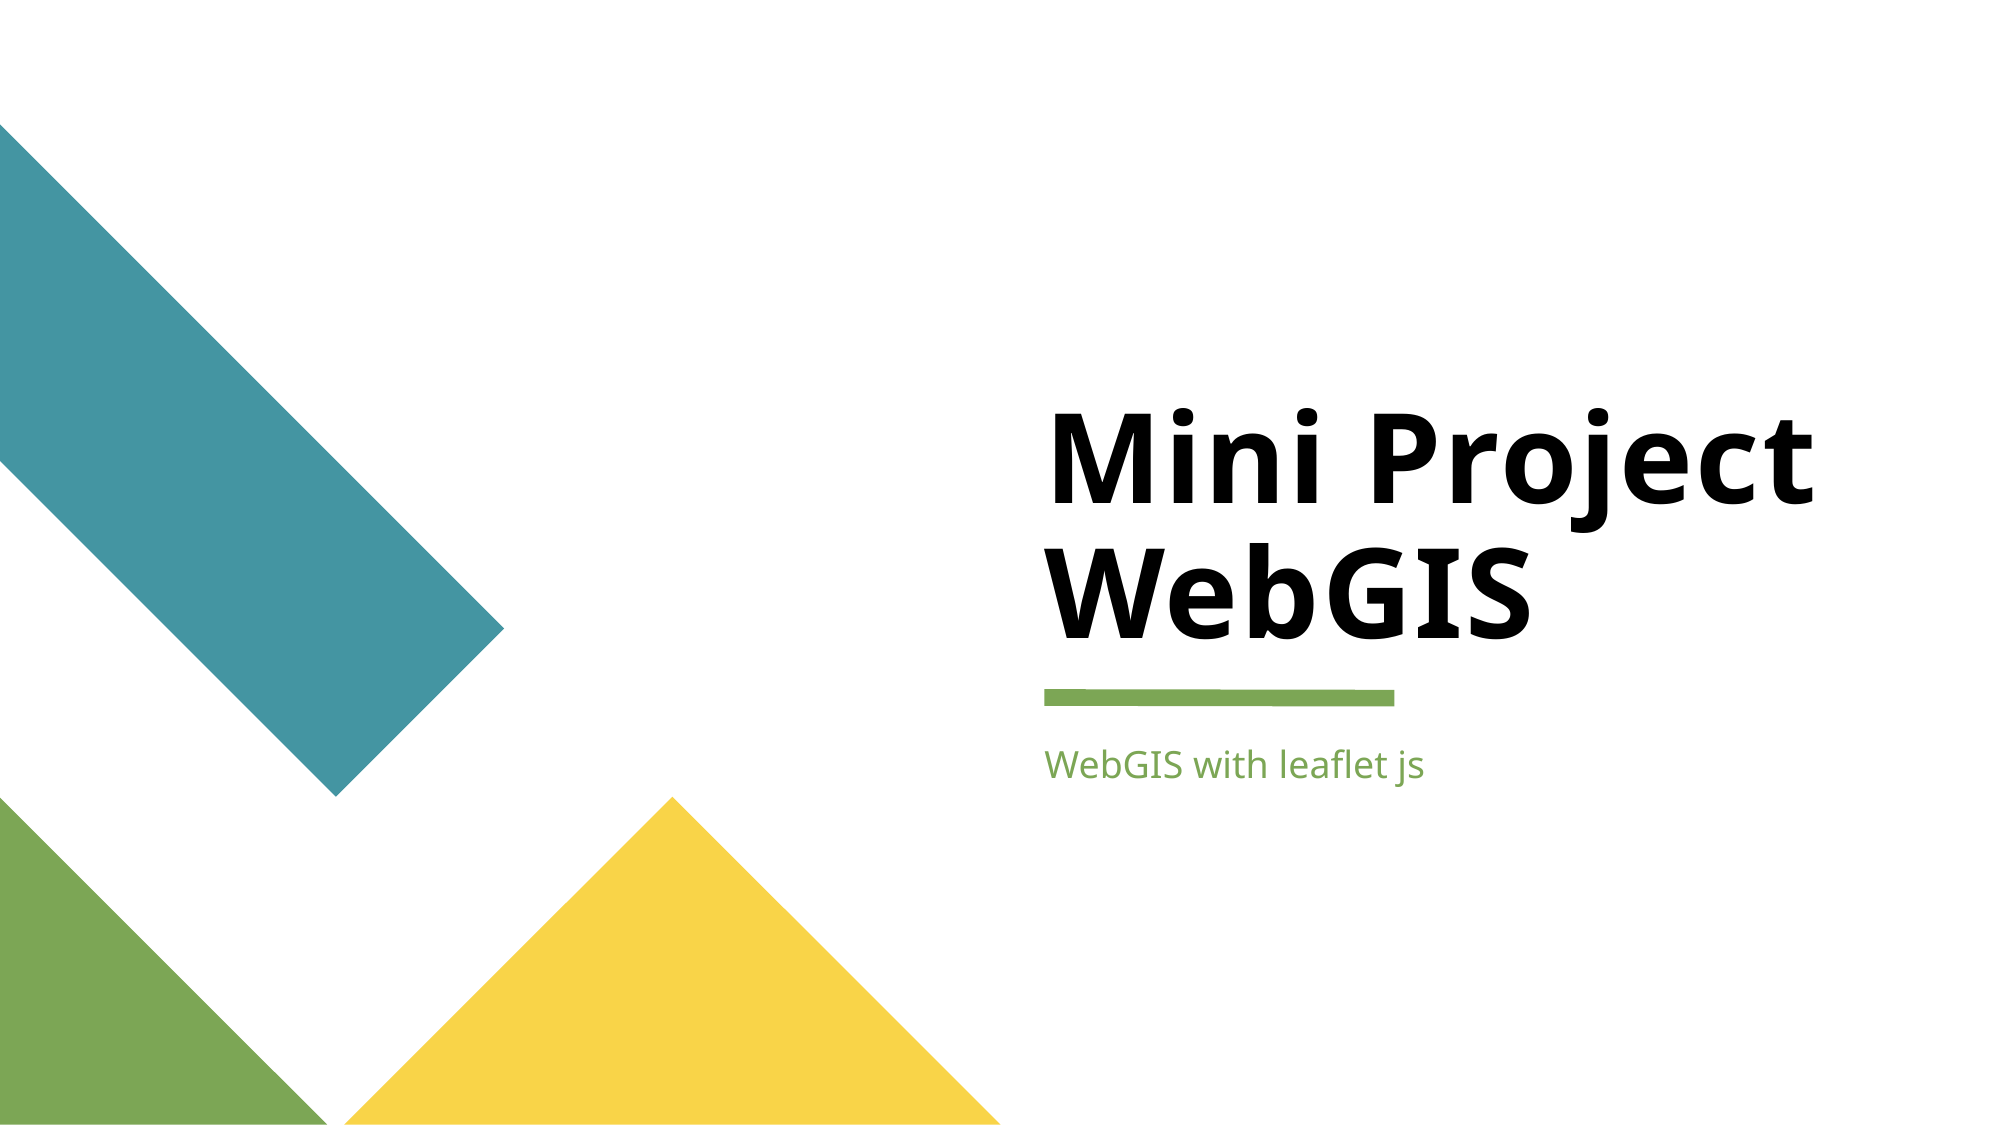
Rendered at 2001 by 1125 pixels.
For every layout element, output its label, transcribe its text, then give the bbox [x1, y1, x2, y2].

title Mini Project WebGIS [1044, 417, 1946, 666]
list WebGIS with leaflet js [1044, 746, 1946, 903]
